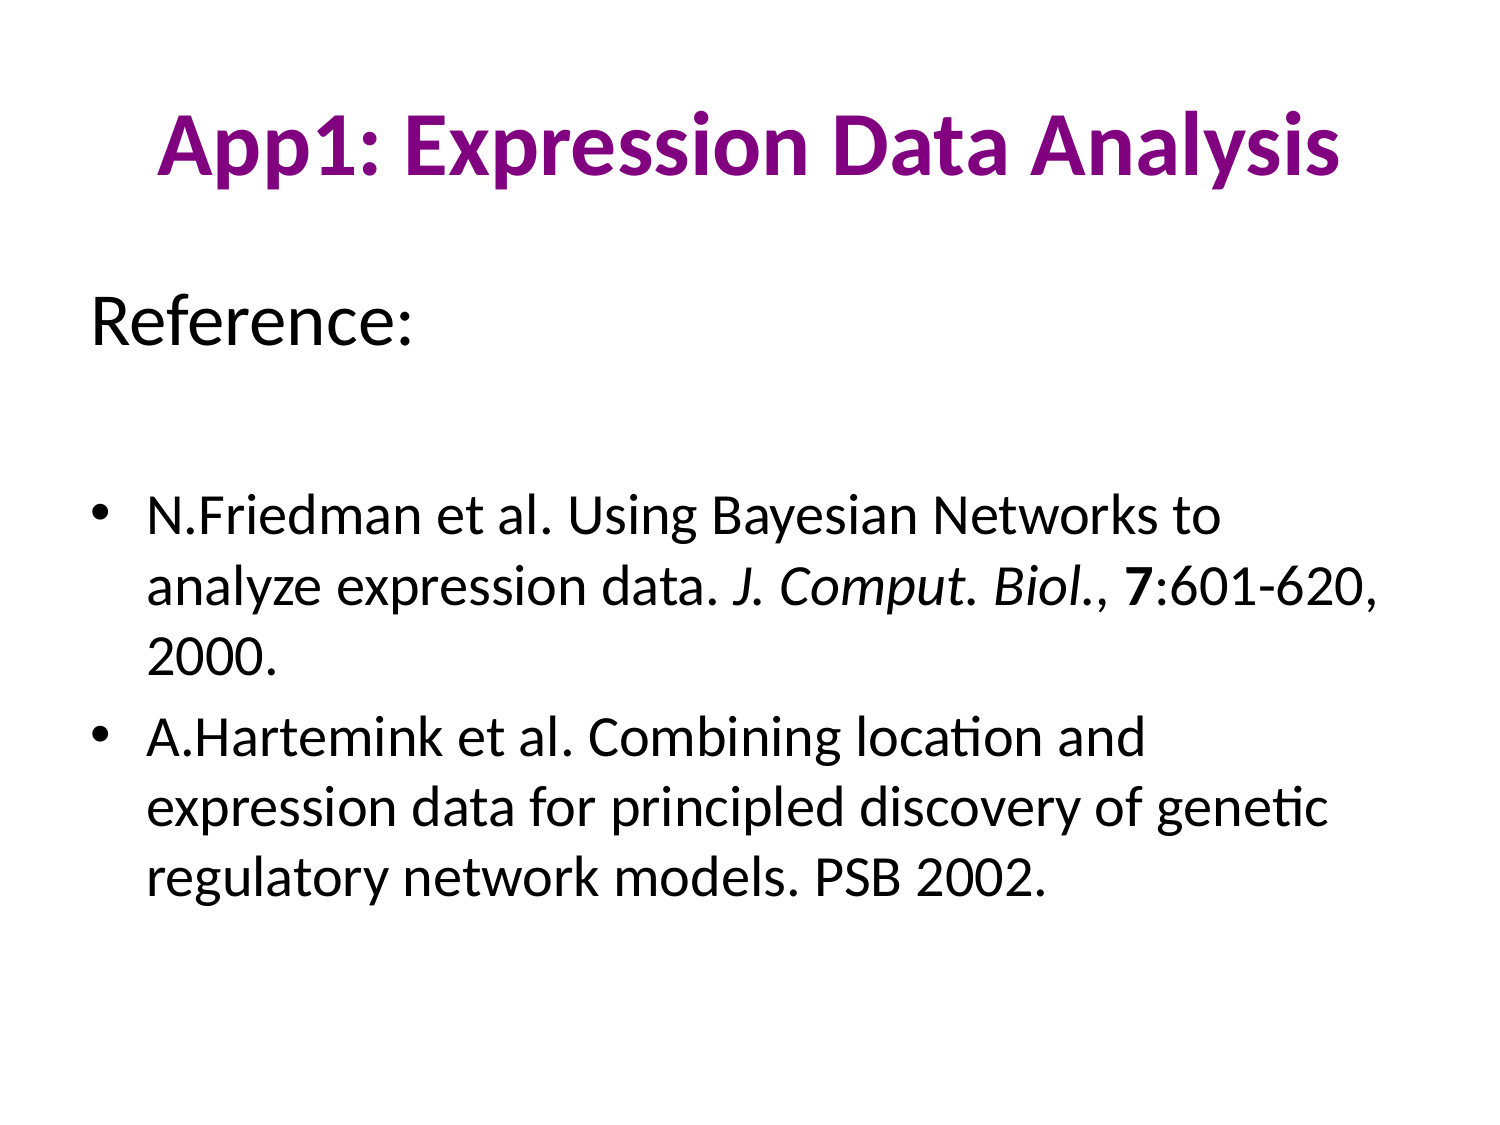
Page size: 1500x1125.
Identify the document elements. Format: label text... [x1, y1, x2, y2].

list Reference: N.Friedman et al. Using Bayesian Networks to analyze expression data. J. Comput. Biol., 7:601-620, 2000. A.Hartemink et al. Combining location and expression data for principled discovery of genetic regulatory network models. PSB 2002. [75, 262, 1425, 1005]
title App1: Expression Data Analysis [75, 45, 1425, 233]
